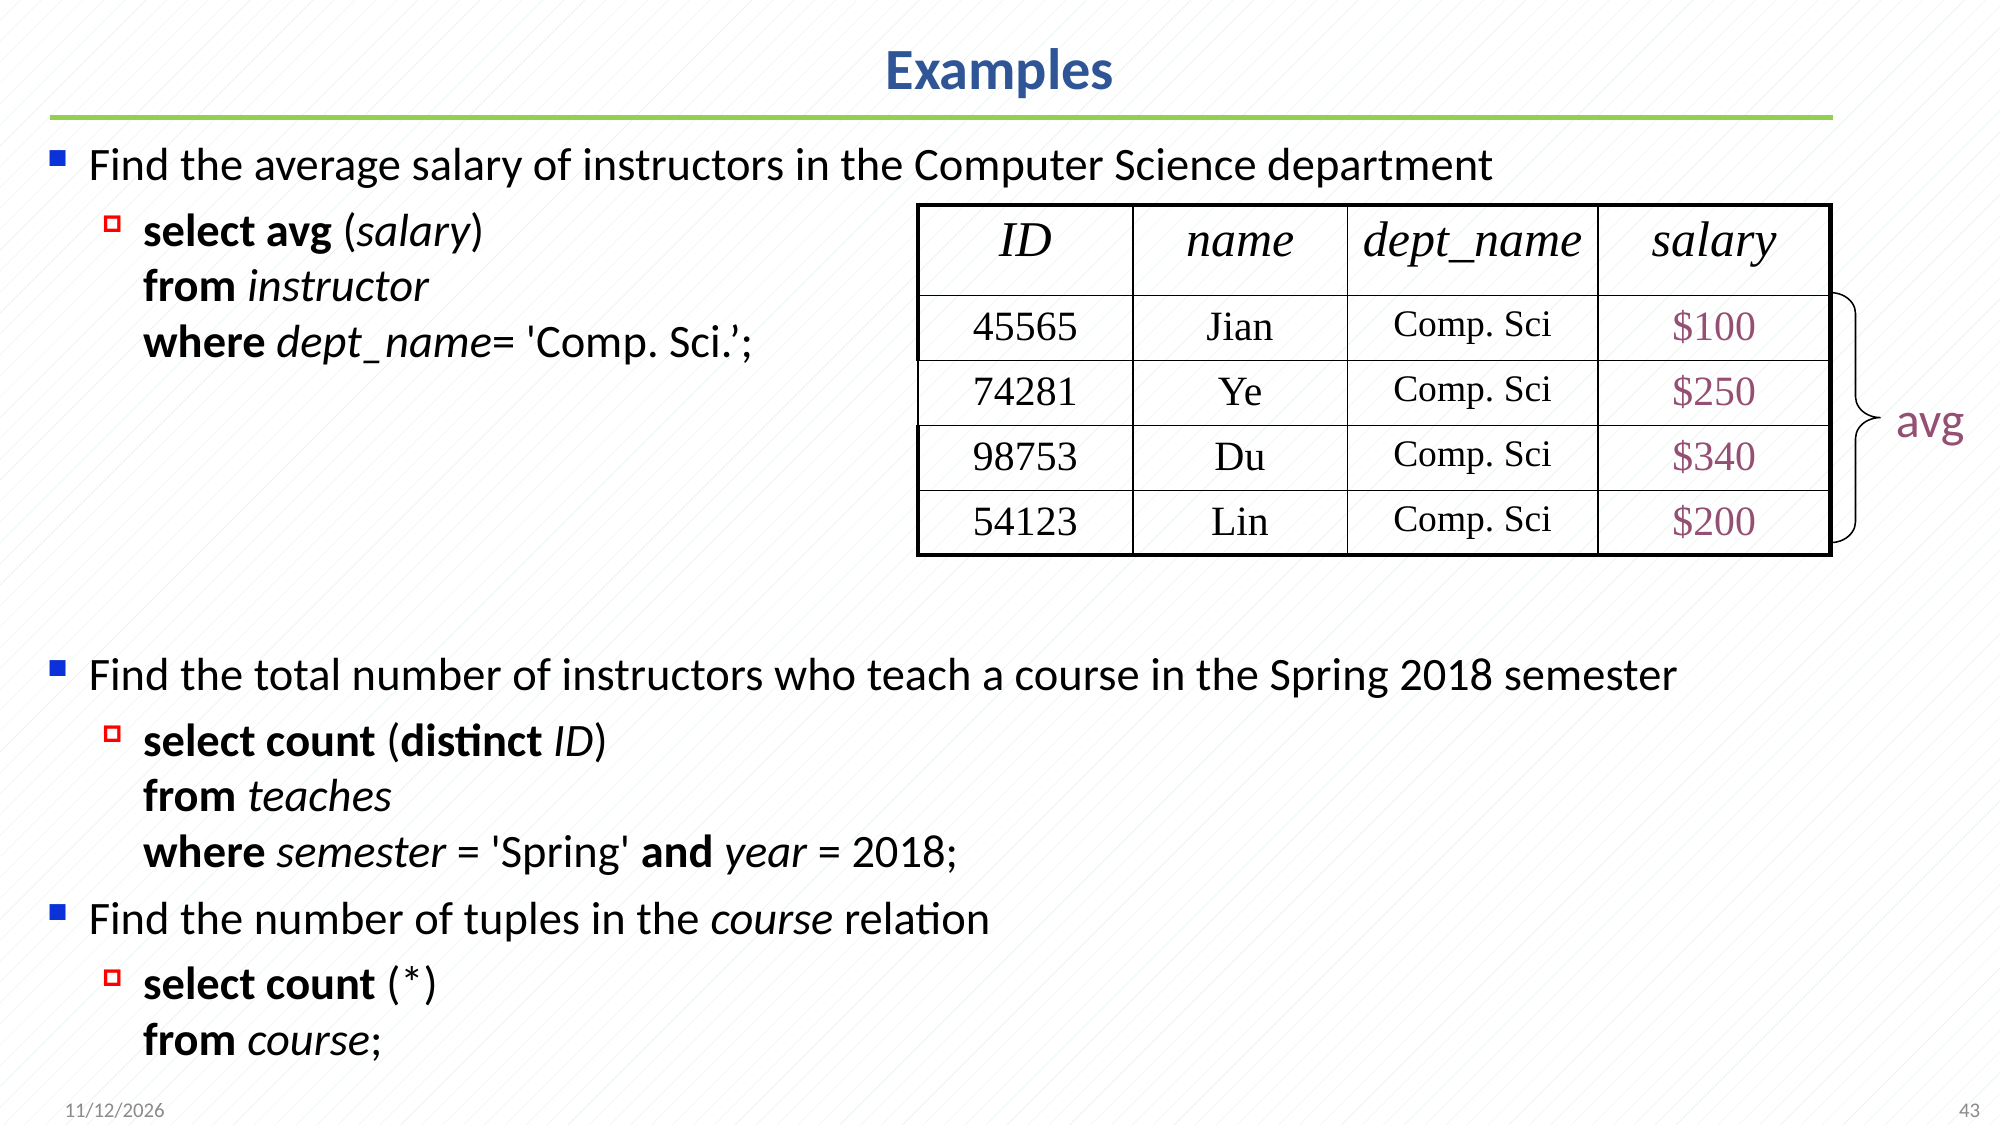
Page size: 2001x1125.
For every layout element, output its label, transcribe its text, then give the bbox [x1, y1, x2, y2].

table_header salary [1599, 207, 1828, 295]
table_cell Comp. Sci [1348, 491, 1597, 553]
table_cell Jian [1134, 296, 1347, 360]
table_cell Du [1134, 426, 1347, 490]
text_box avg [1881, 380, 1980, 455]
table_cell 98753 [920, 426, 1132, 490]
table_cell 54123 [920, 491, 1132, 553]
table_cell Comp. Sci [1348, 296, 1597, 360]
table_header ID [920, 207, 1132, 295]
table_cell Lin [1134, 491, 1347, 553]
table_cell $340 [1599, 426, 1828, 490]
table_cell Comp. Sci [1348, 361, 1597, 425]
title Examples [50, 13, 1949, 126]
text_box [1830, 292, 1881, 543]
table_cell $250 [1599, 361, 1828, 425]
table_cell Ye [1134, 361, 1347, 425]
list Find the average salary of instructors in the Computer Science department select avg (salary) from instructor where dept_name= 'Comp. Sci.’; Find the total number of instructors who teach a course in the Spring 2018 semester select count (distinct ID) from teaches where semester = 'Spring' and year = 2018; Find the number of tuples in the course relation select count (*) from course; [32, 126, 1974, 1081]
table_cell 45565 [920, 296, 1132, 360]
table_cell $100 [1599, 296, 1828, 360]
table_cell $200 [1599, 491, 1828, 553]
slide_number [49, 1079, 500, 1125]
table_cell 74281 [919, 361, 1132, 425]
table_header name [1134, 207, 1347, 295]
table_header dept_name [1348, 207, 1597, 295]
table_cell Comp. Sci [1348, 426, 1597, 490]
slide_number 43 [1545, 1079, 1996, 1125]
